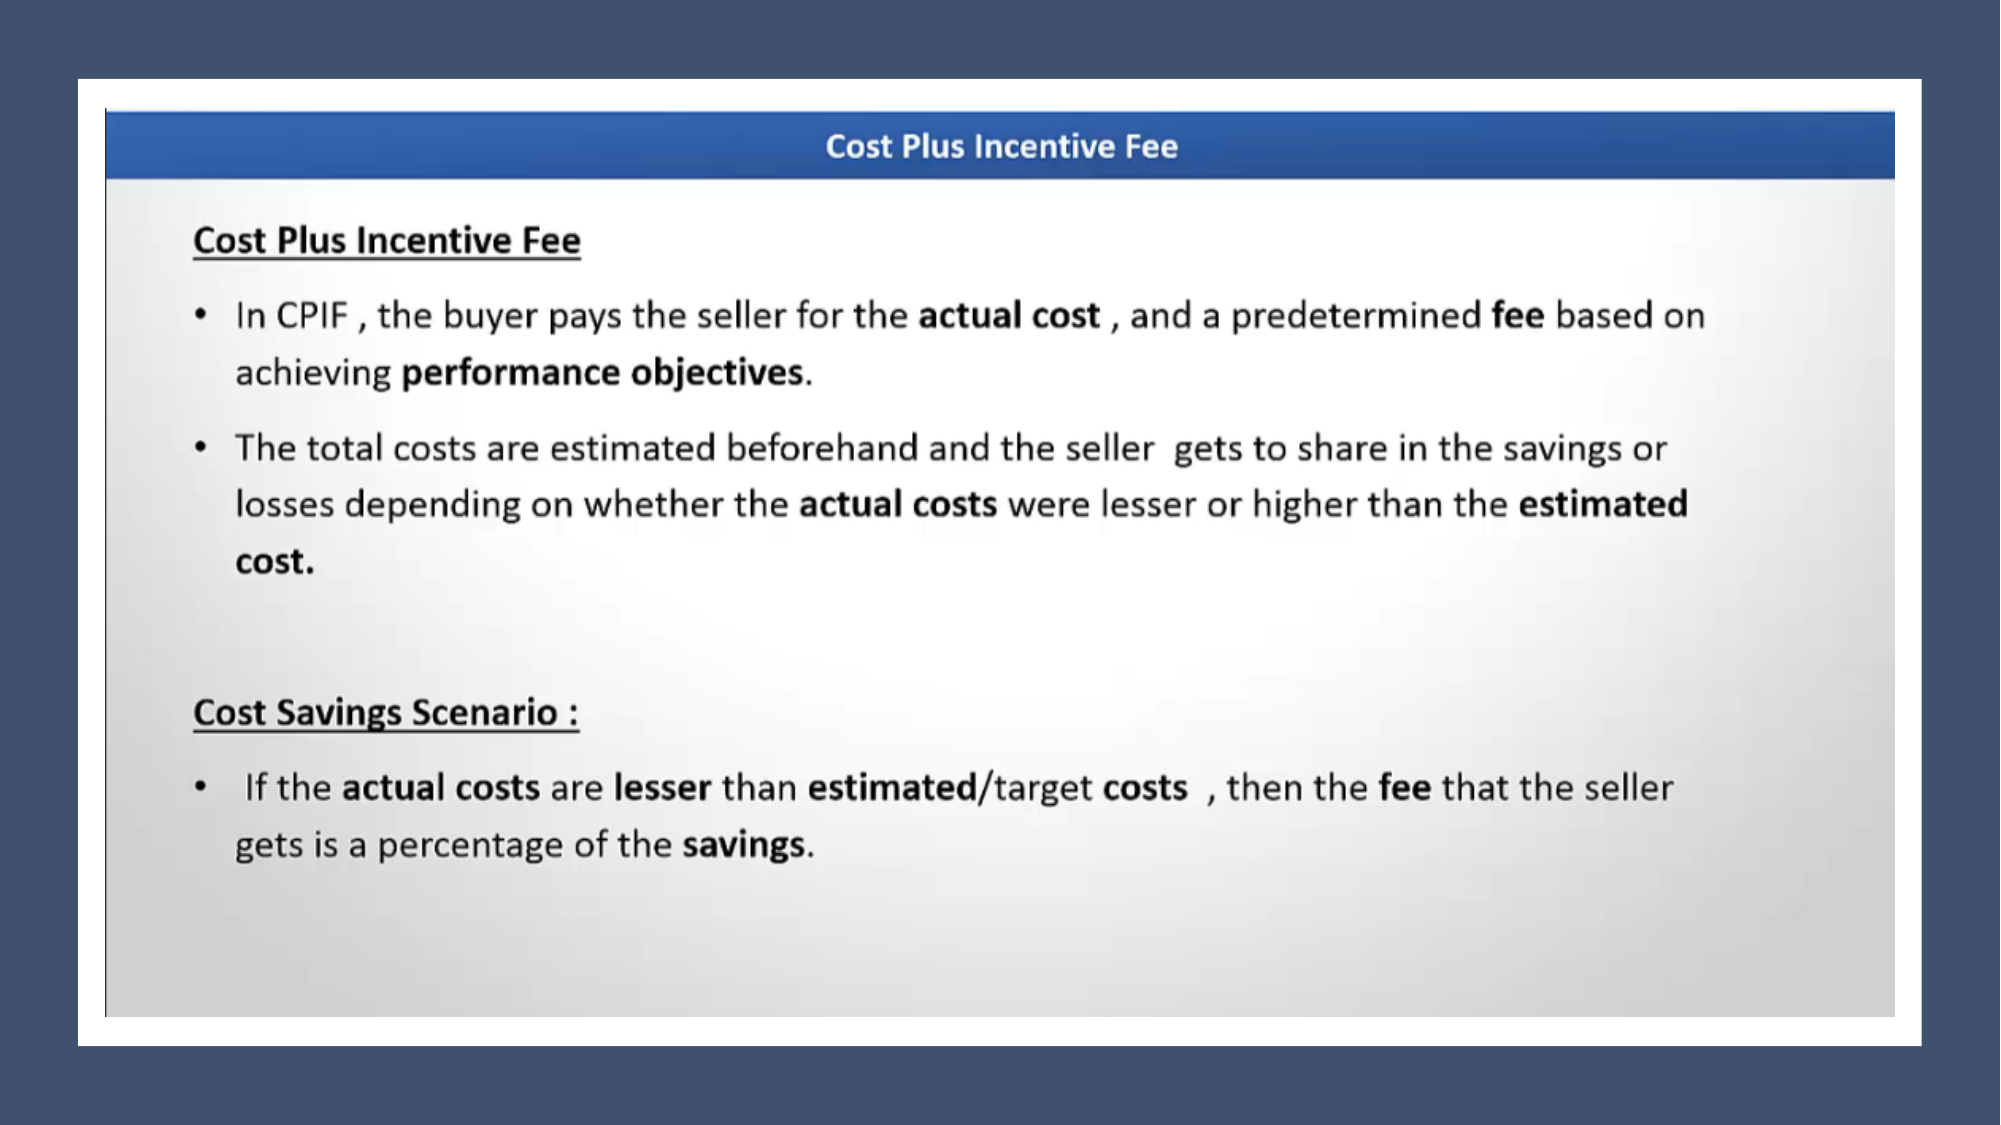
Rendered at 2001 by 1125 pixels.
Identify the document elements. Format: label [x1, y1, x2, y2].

text_box [0, 0, 2000, 1125]
text_box [77, 77, 1923, 1048]
list [104, 108, 1895, 1017]
